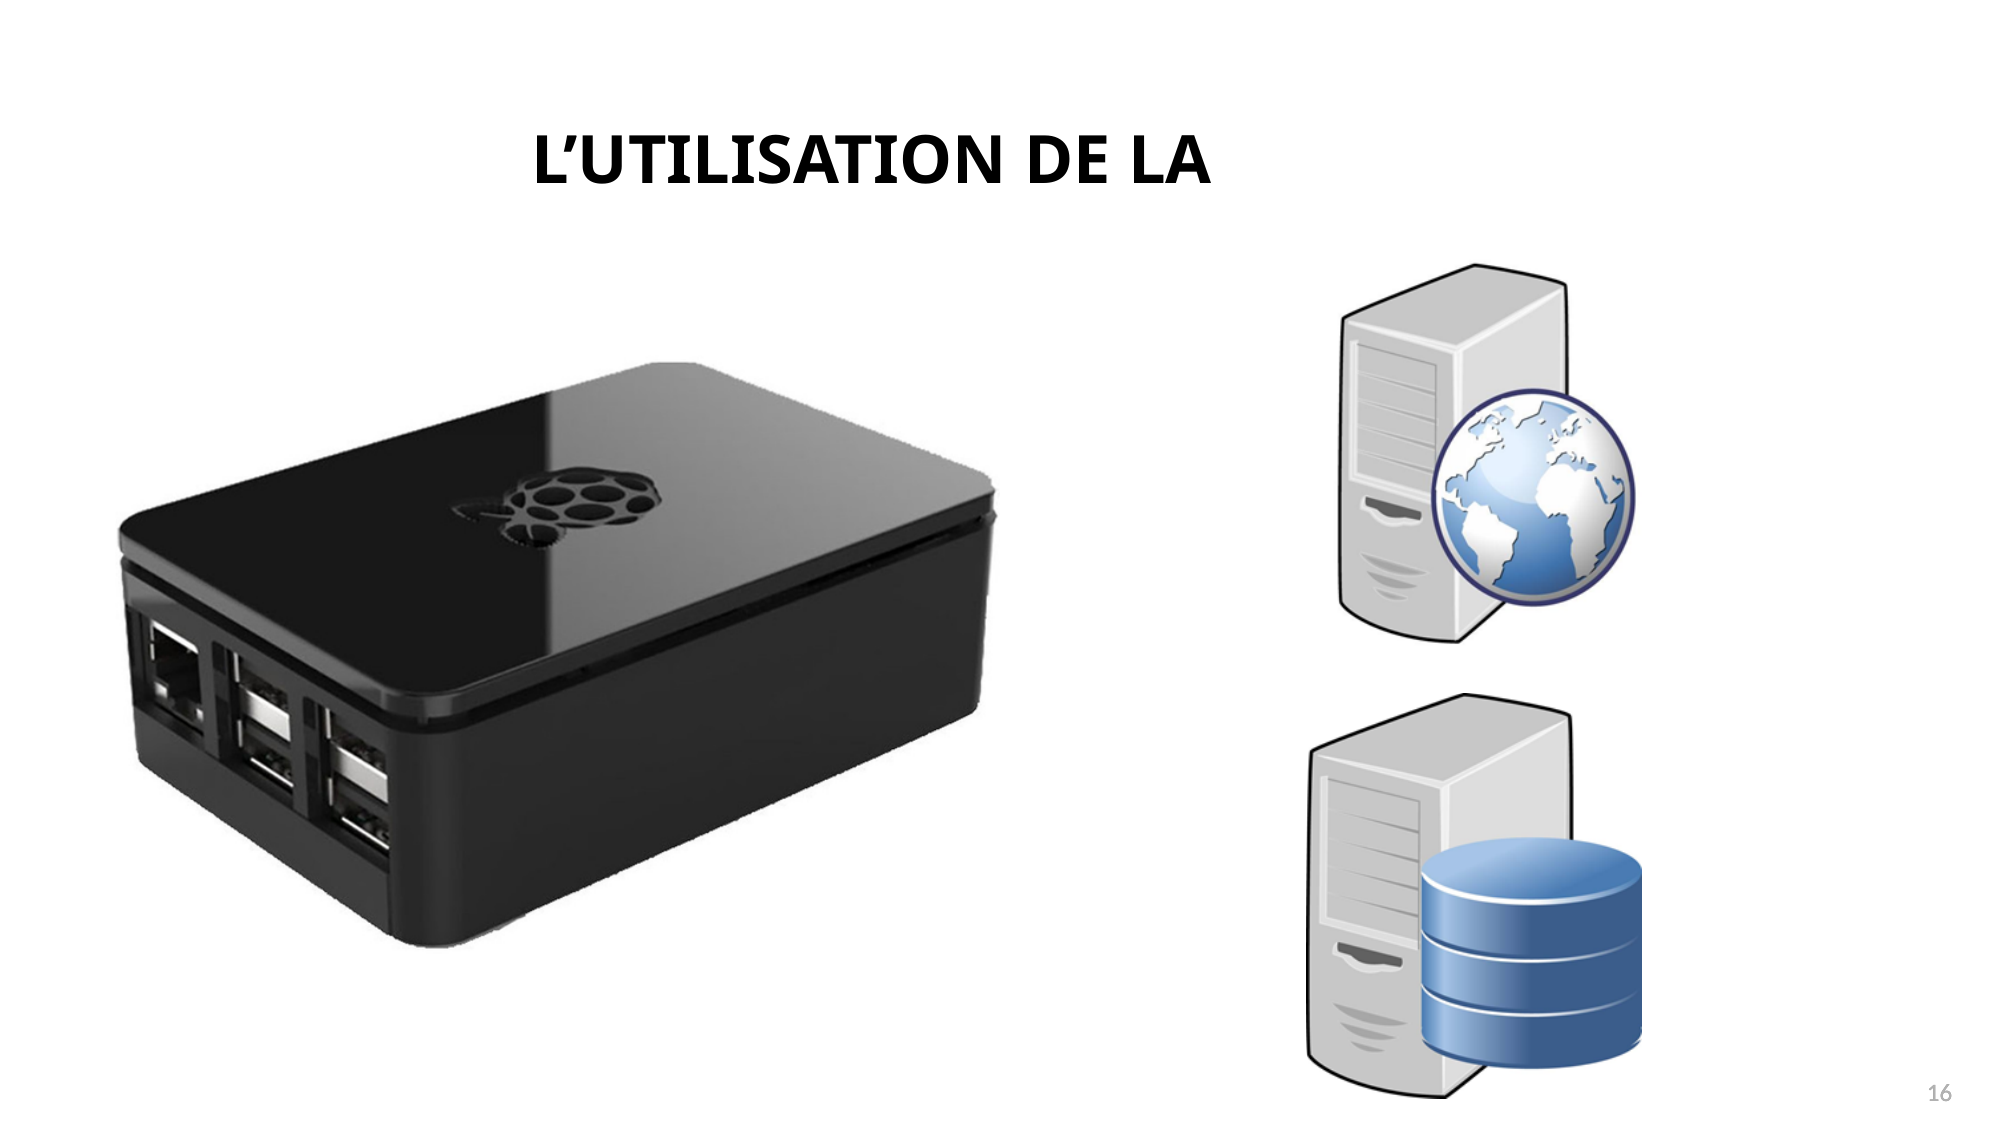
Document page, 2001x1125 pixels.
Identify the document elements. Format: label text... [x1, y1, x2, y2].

picture [115, 214, 1000, 1100]
picture [1306, 693, 1642, 1099]
title L’utilisation de la Raspberry [516, 69, 1484, 215]
picture [1298, 256, 1669, 652]
slide_number 16 [1894, 1061, 1968, 1121]
